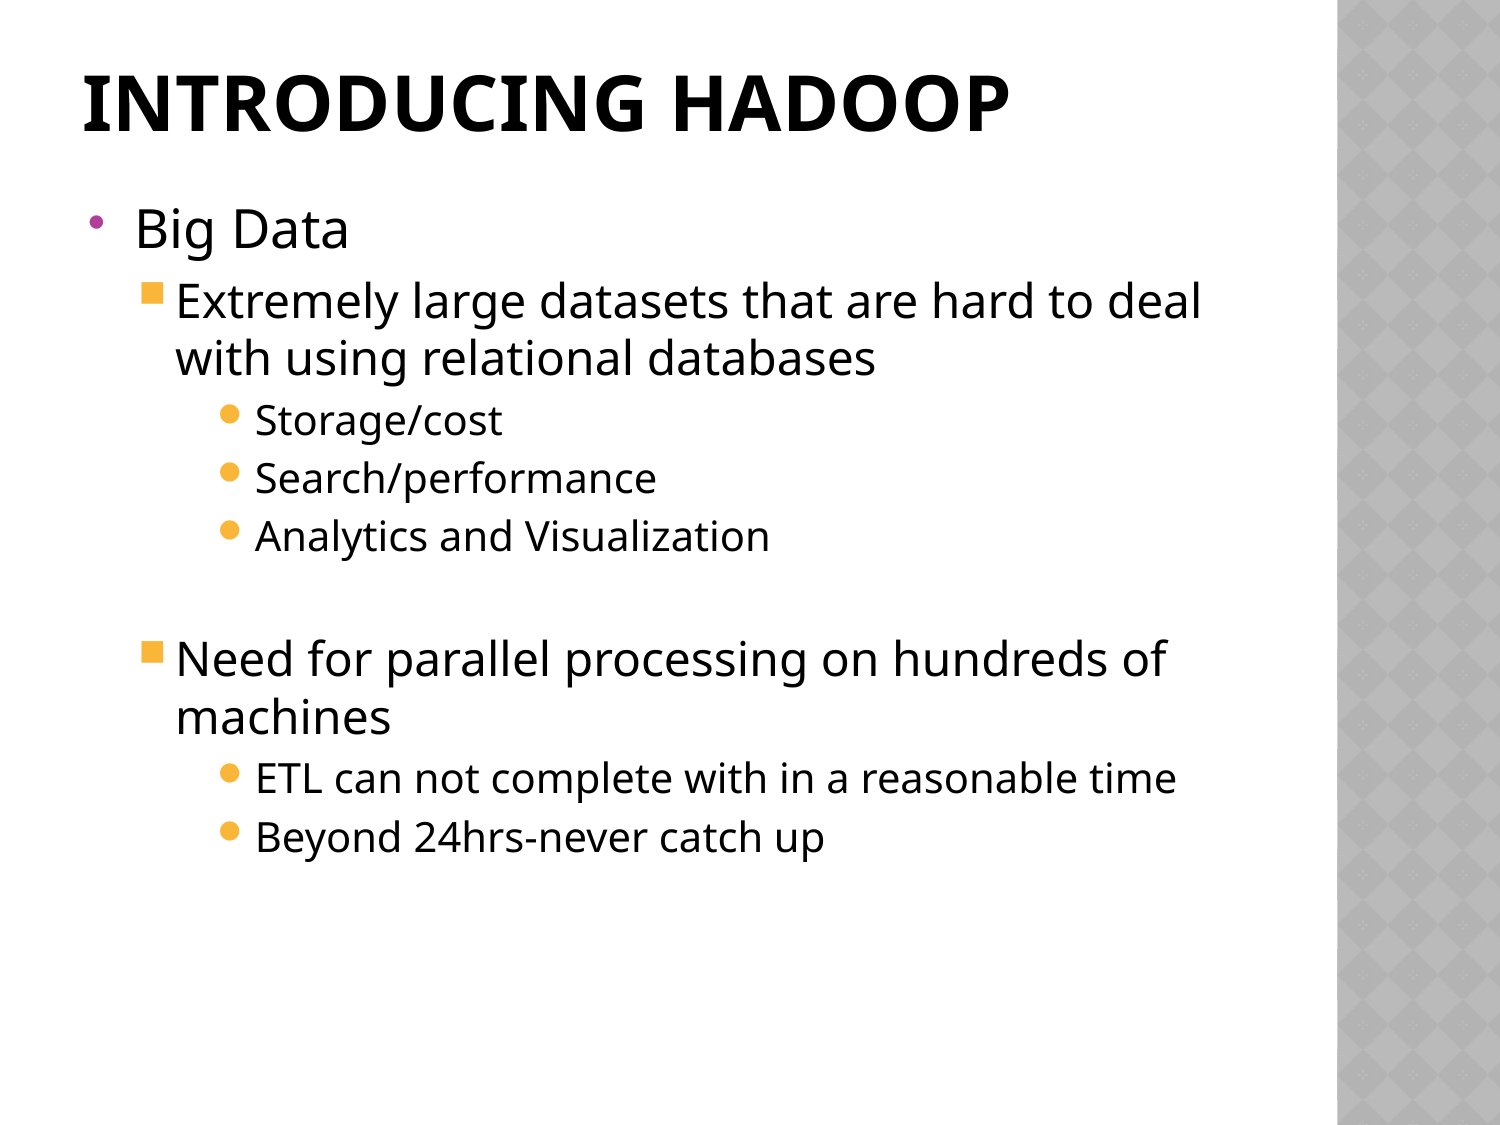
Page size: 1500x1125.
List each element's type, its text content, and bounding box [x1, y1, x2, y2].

list Big Data Extremely large datasets that are hard to deal with using relational databases Storage/cost Search/performance Analytics and Visualization Need for parallel processing on hundreds of machines ETL can not complete with in a reasonable time Beyond 24hrs-never catch up [75, 187, 1263, 1059]
title Introducing Hadoop [75, 52, 1263, 187]
